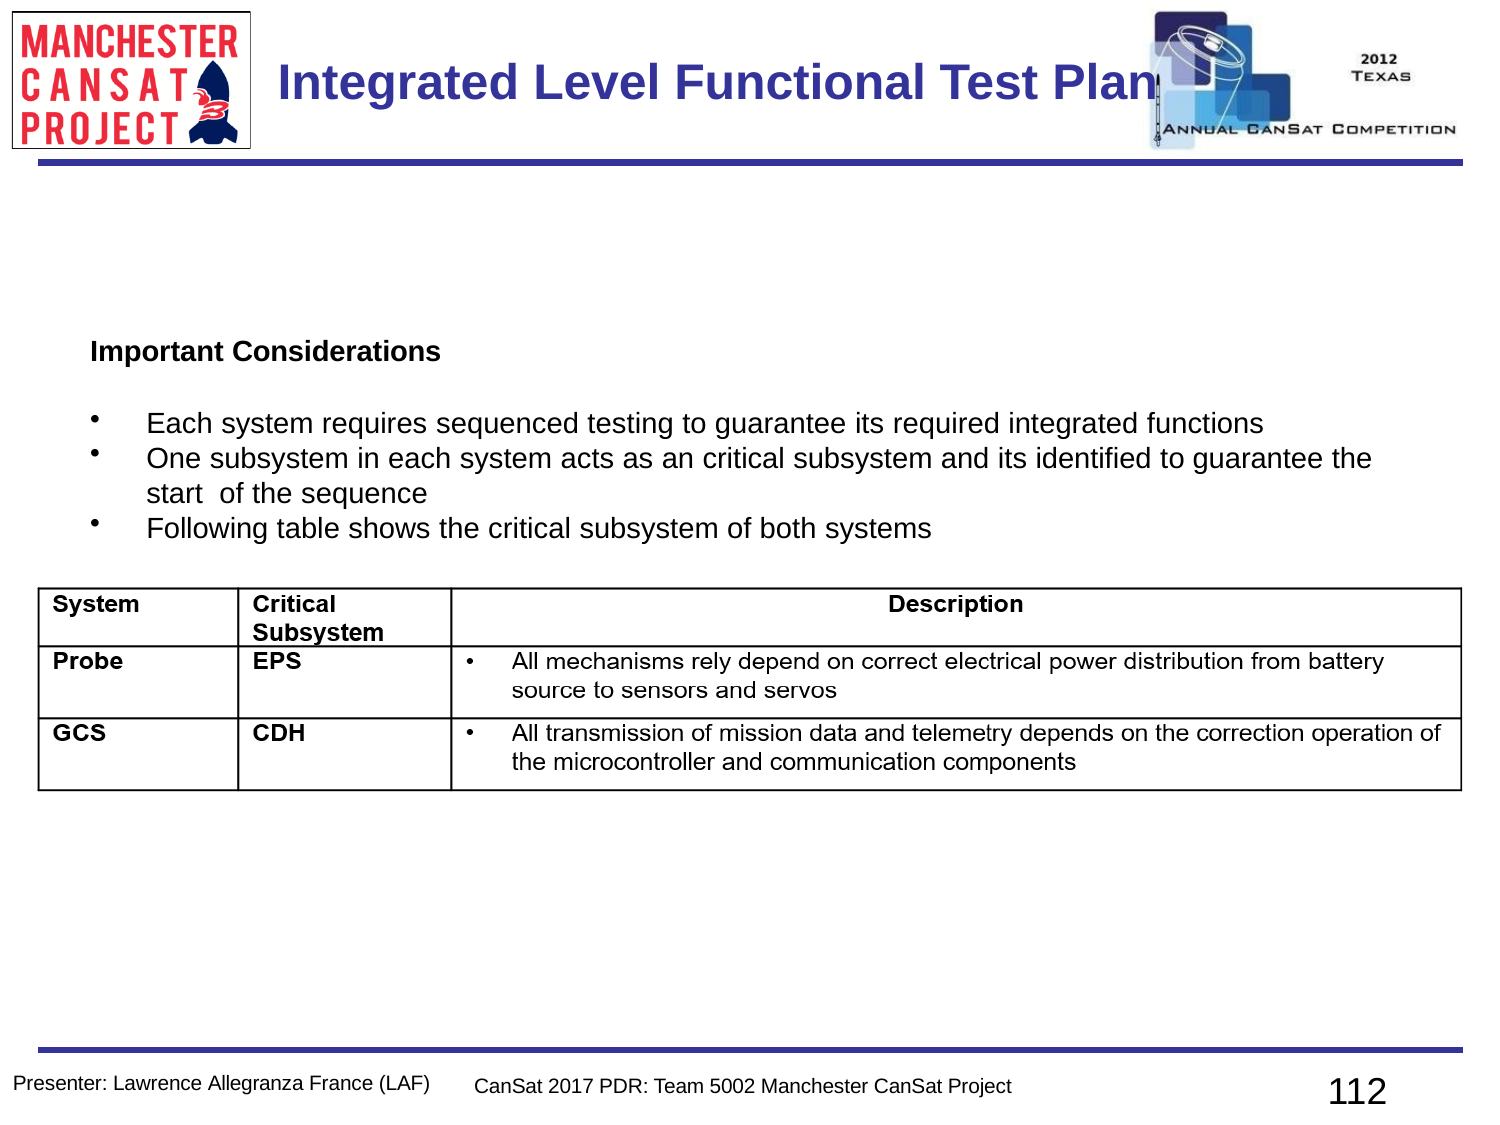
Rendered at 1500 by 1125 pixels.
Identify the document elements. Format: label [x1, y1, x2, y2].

text_box [1142, 1, 1458, 156]
footer [472, 1072, 1028, 1125]
text_box [87, 329, 1424, 545]
text_box [37, 581, 1463, 792]
text_box [1323, 1068, 1392, 1112]
text_box [10, 1069, 438, 1096]
text_box [11, 11, 251, 149]
title [275, 47, 1166, 238]
